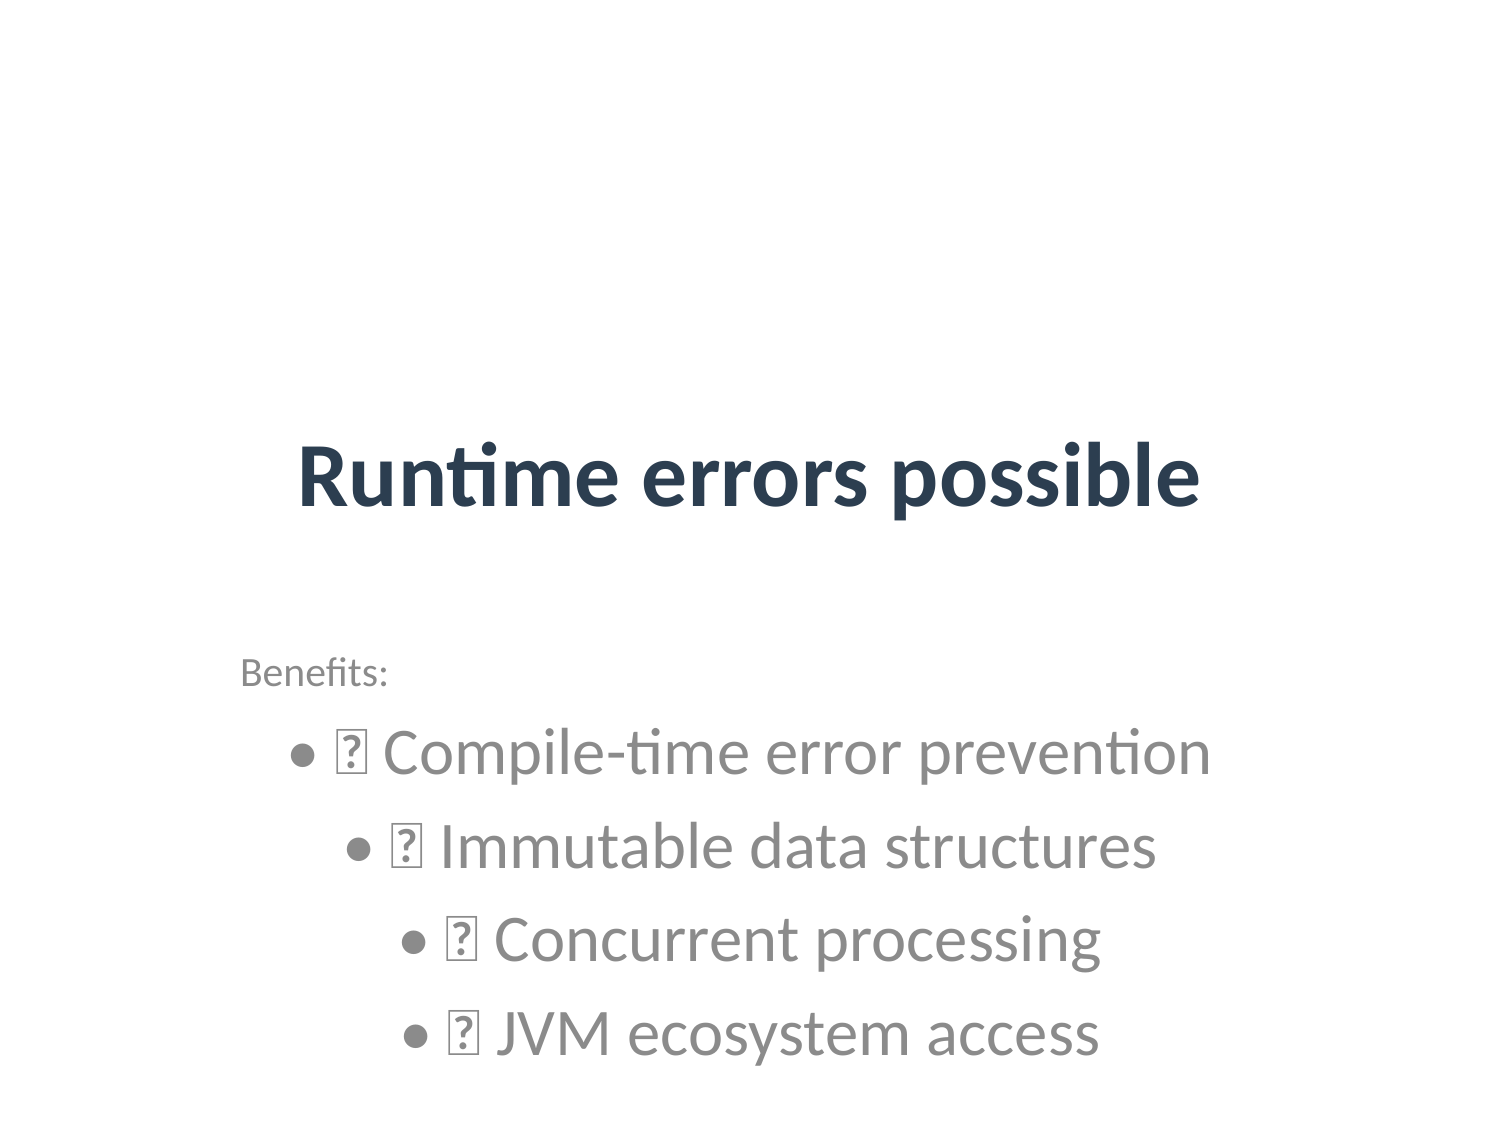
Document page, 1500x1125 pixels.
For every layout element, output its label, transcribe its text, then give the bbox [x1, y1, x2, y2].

title Runtime errors possible [112, 349, 1388, 591]
subtitle Benefits: • ✅ Compile-time error prevention • ✅ Immutable data structures • ✅ Concurrent processing • ✅ JVM ecosystem access Performance: 45ms response time [225, 637, 1275, 925]
